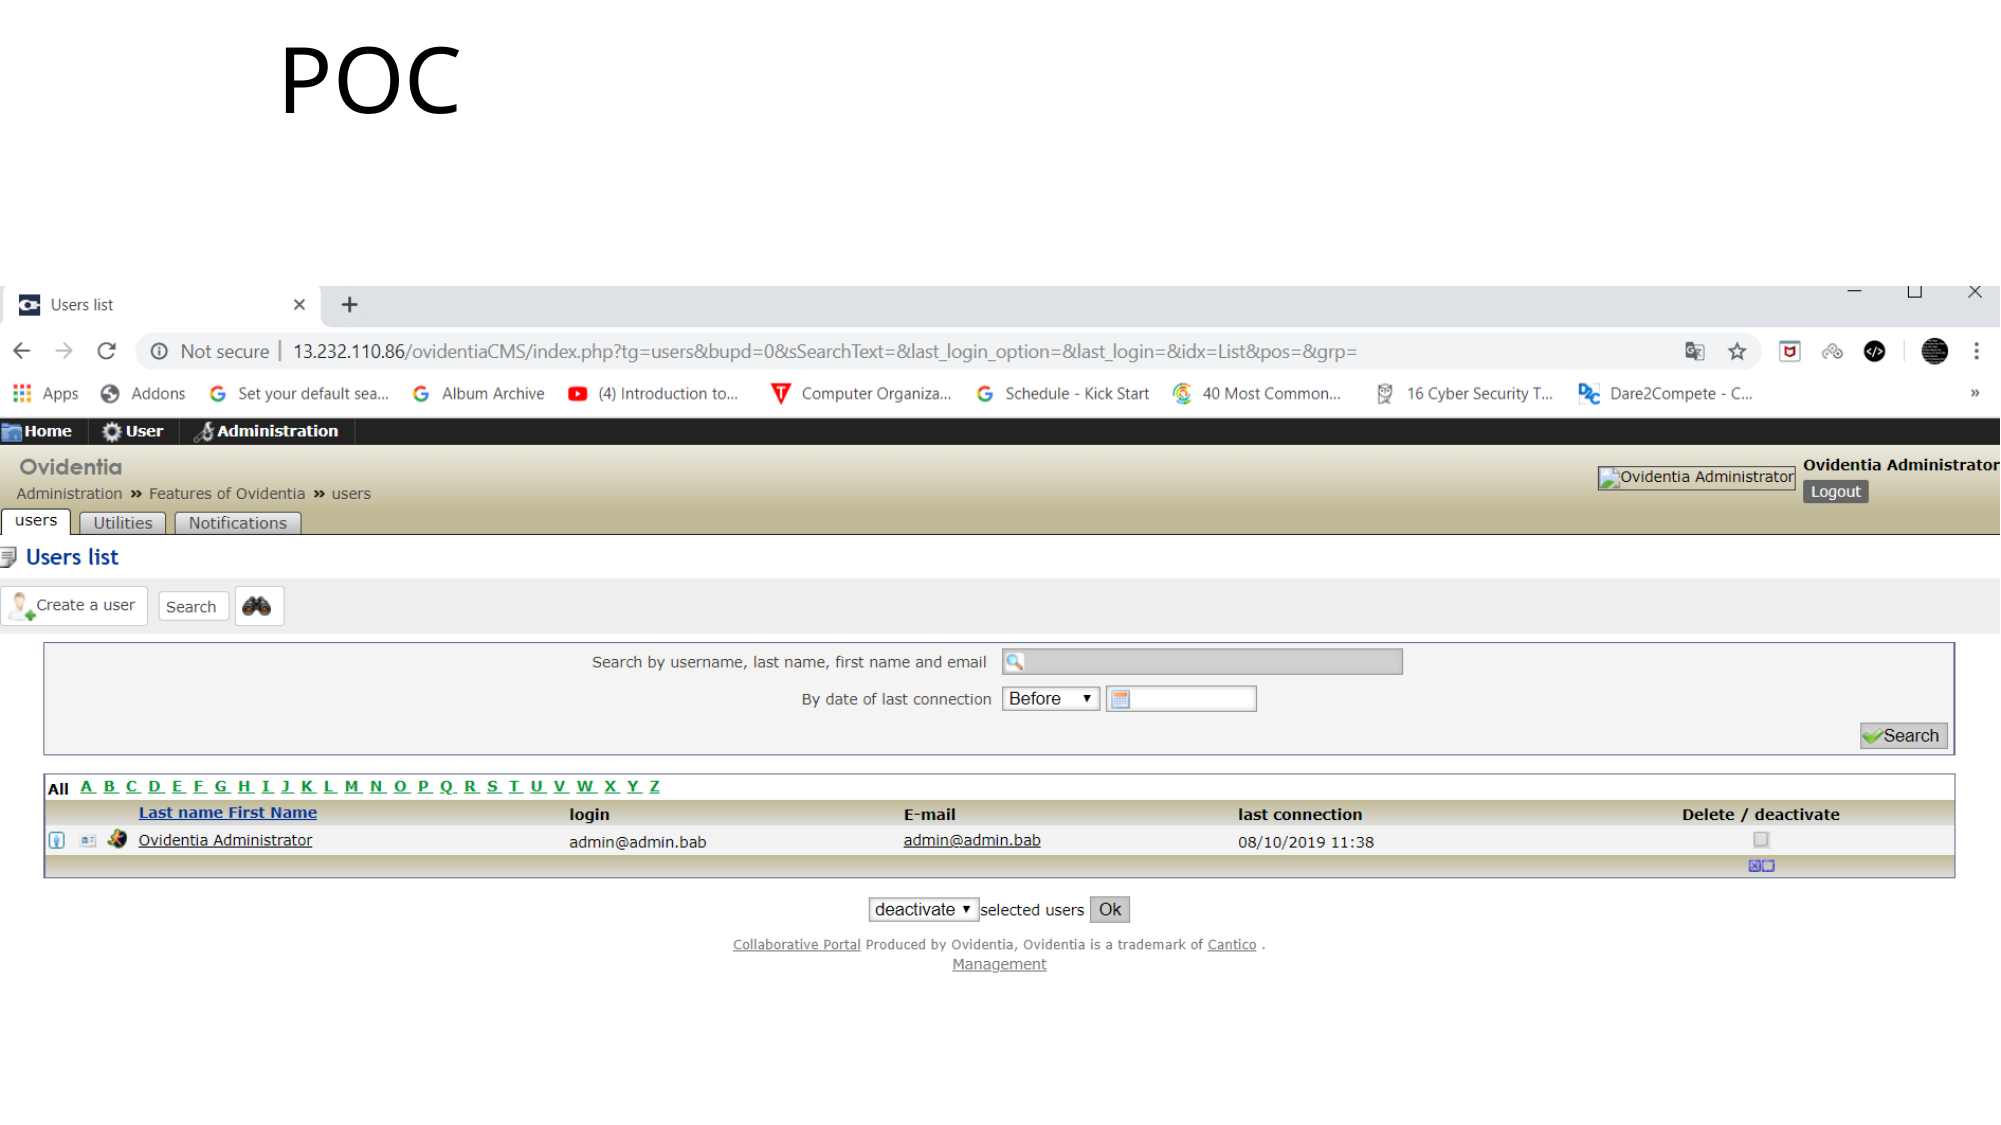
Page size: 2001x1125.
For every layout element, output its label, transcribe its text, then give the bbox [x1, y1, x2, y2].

picture [0, 286, 2000, 1125]
title POC [262, 0, 1273, 168]
